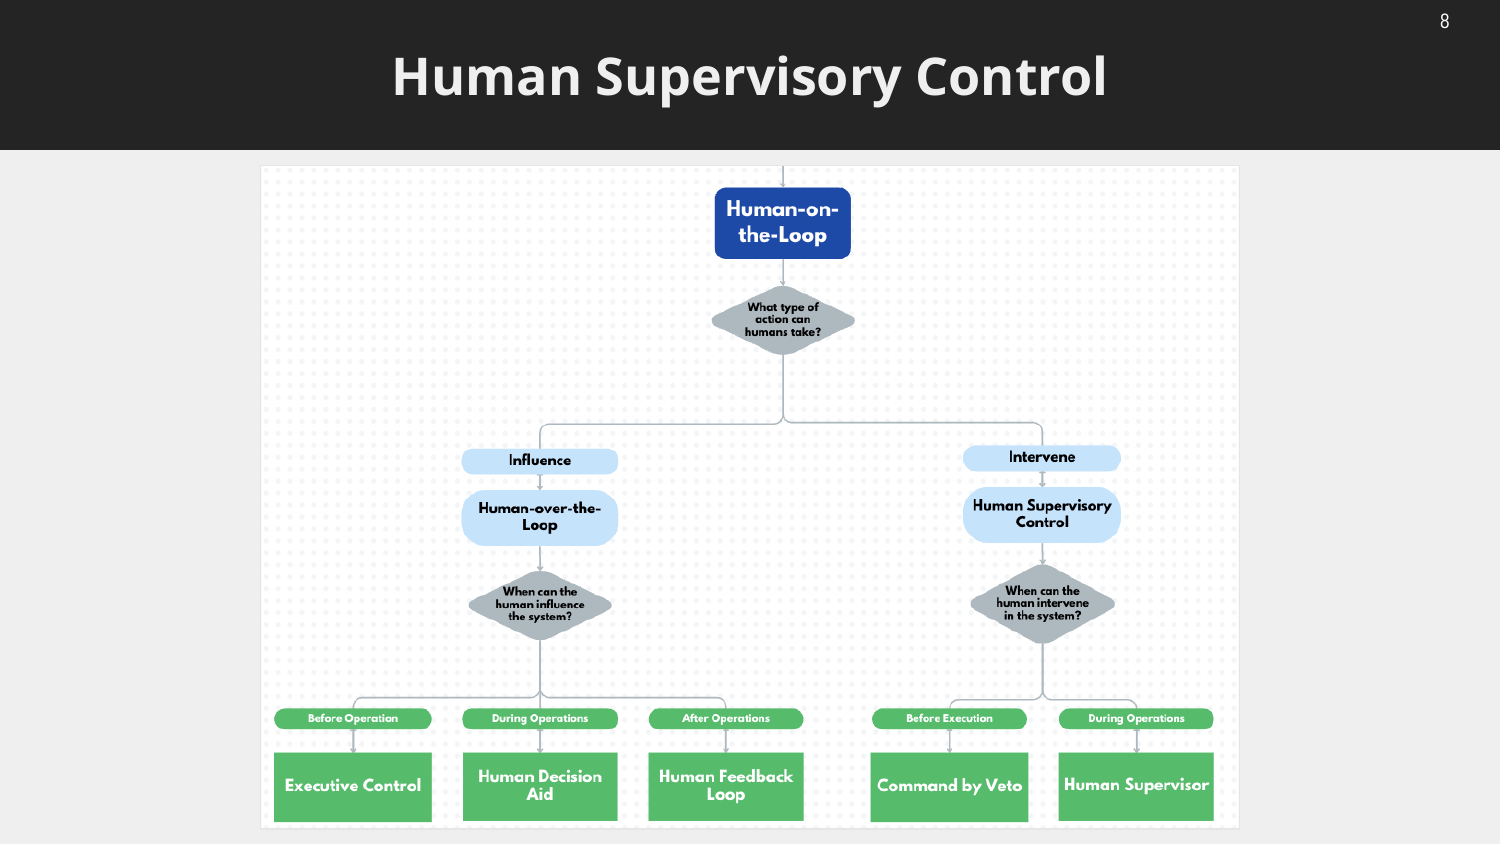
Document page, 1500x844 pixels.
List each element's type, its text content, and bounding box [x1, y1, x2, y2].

title Human Supervisory Control [118, 28, 1382, 122]
picture [260, 165, 1239, 829]
